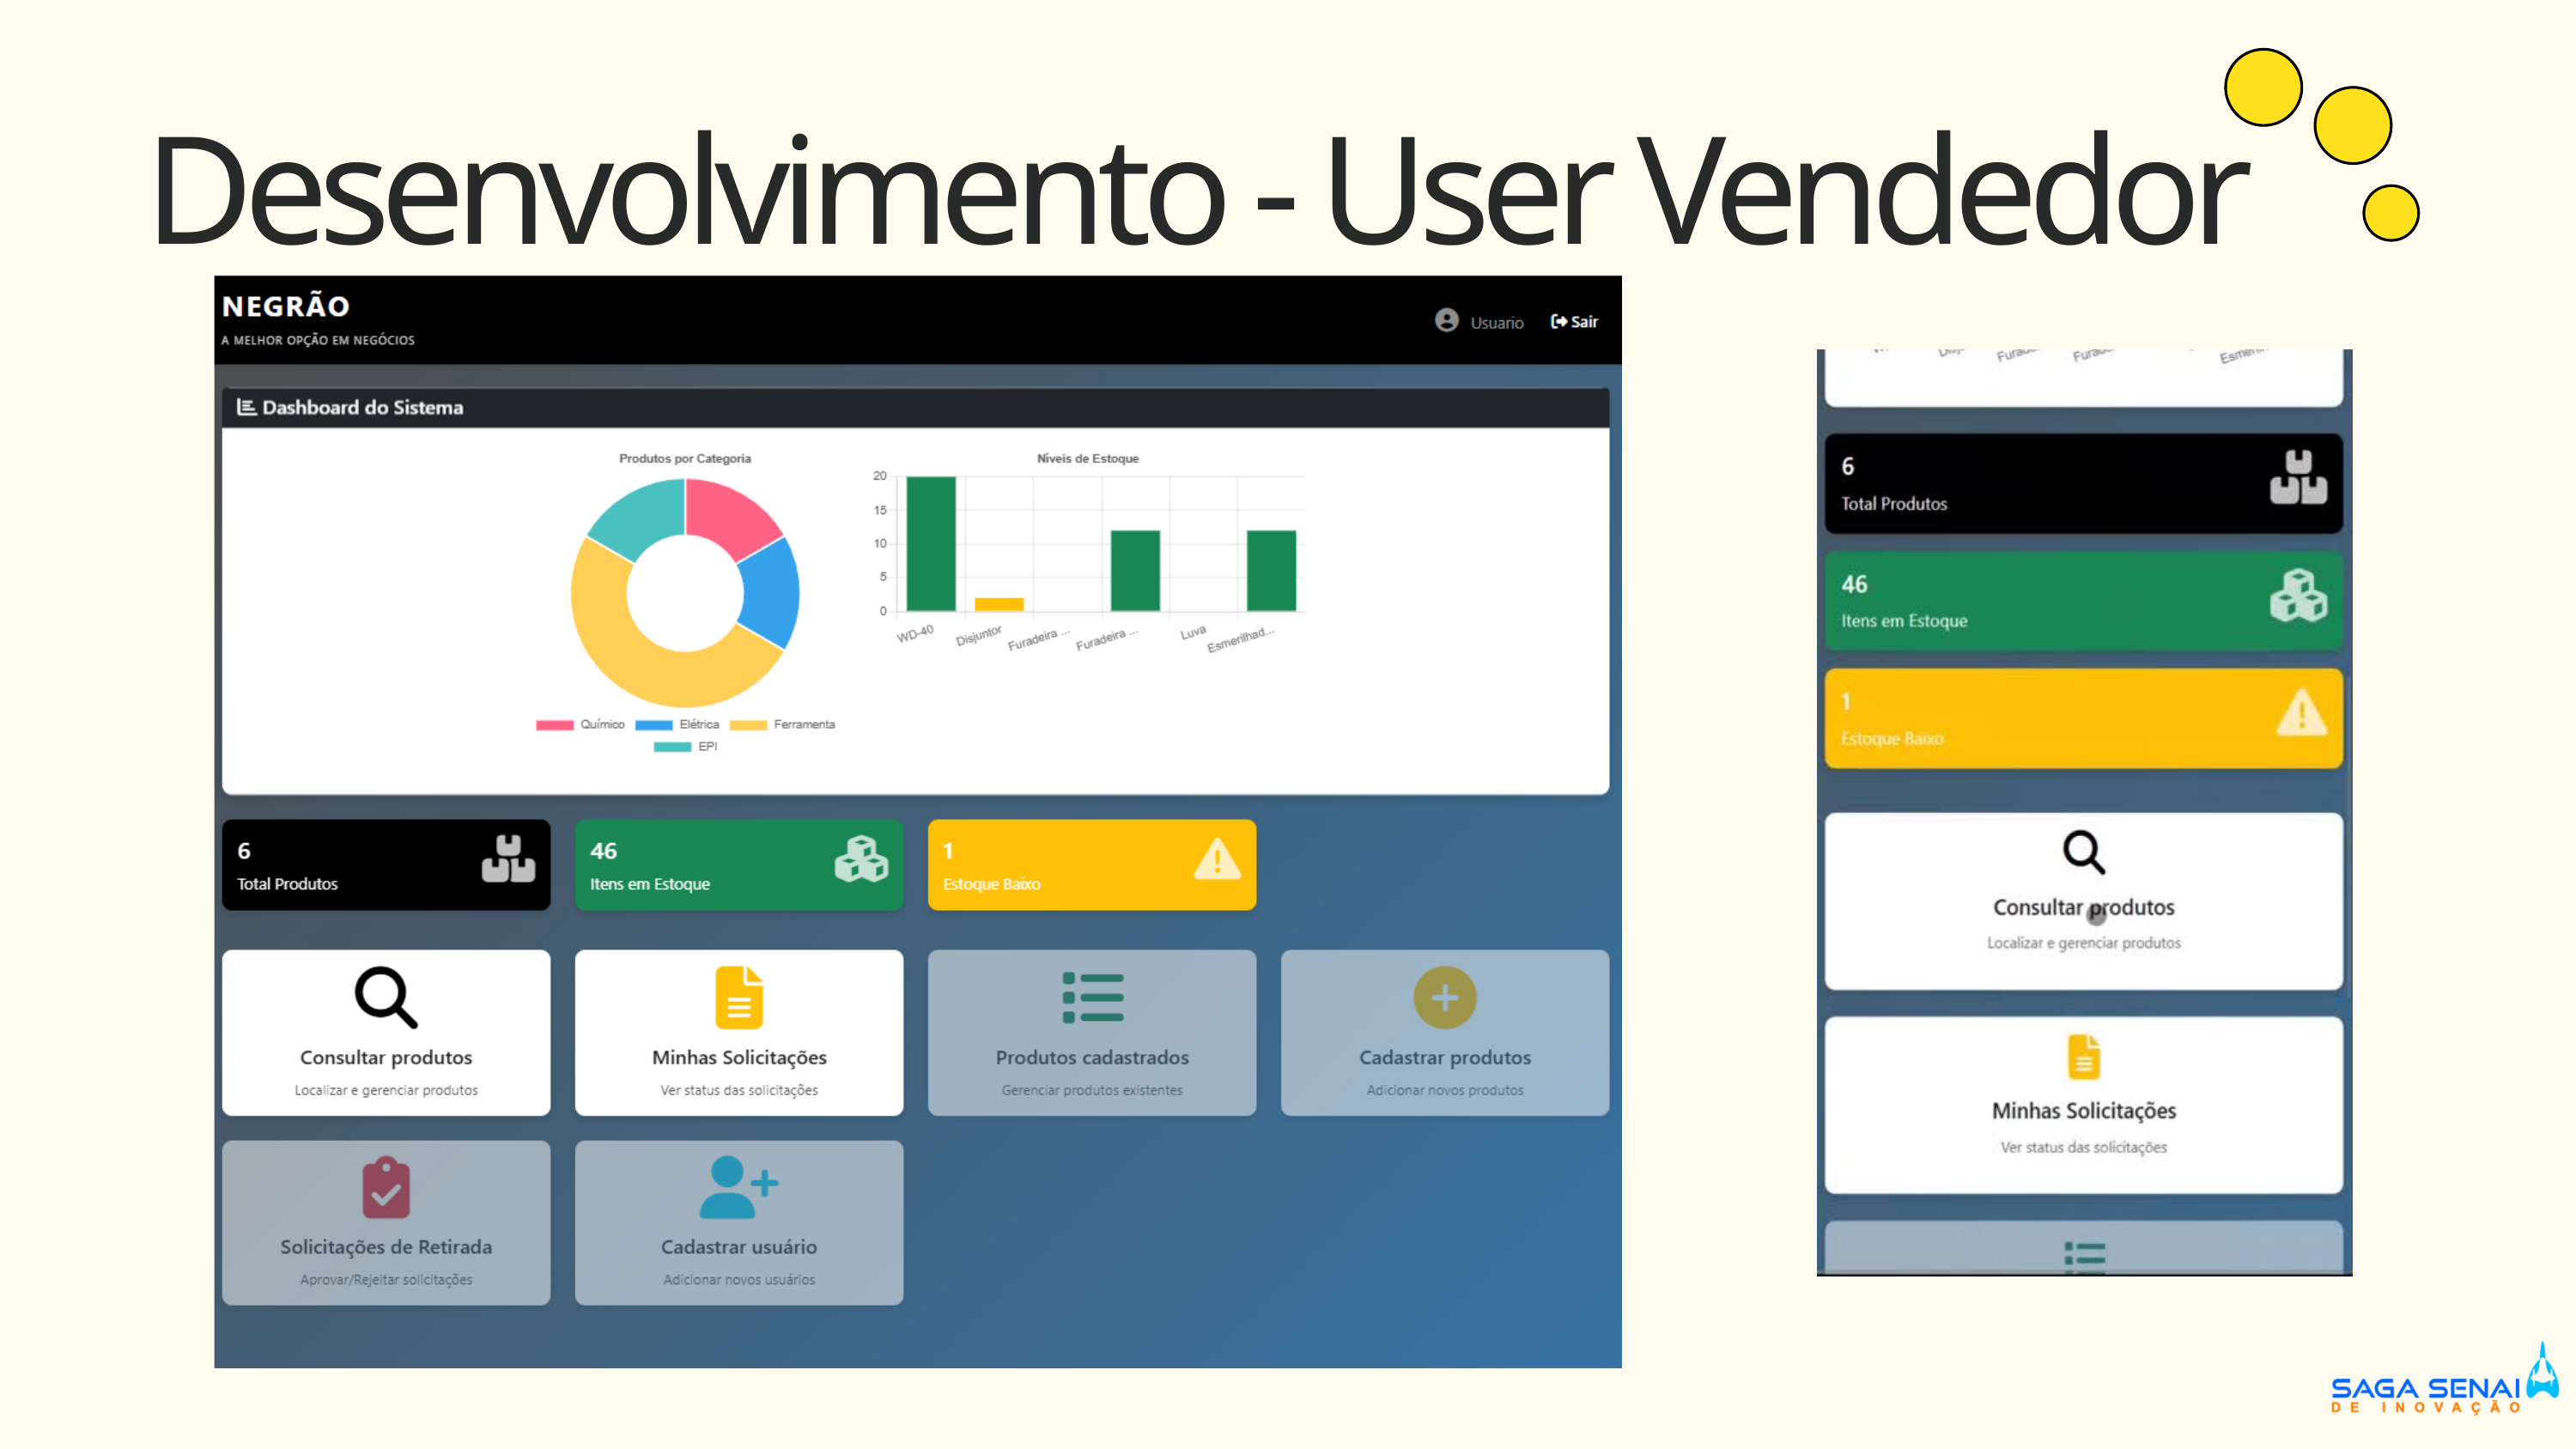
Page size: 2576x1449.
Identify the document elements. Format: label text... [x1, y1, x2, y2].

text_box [2314, 87, 2392, 164]
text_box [2225, 49, 2302, 126]
text_box [214, 275, 1622, 1368]
text_box [2330, 1338, 2561, 1418]
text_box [2363, 185, 2419, 241]
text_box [1816, 349, 2354, 1278]
text_box Desenvolvimento - User Vendedor [144, 142, 2511, 275]
